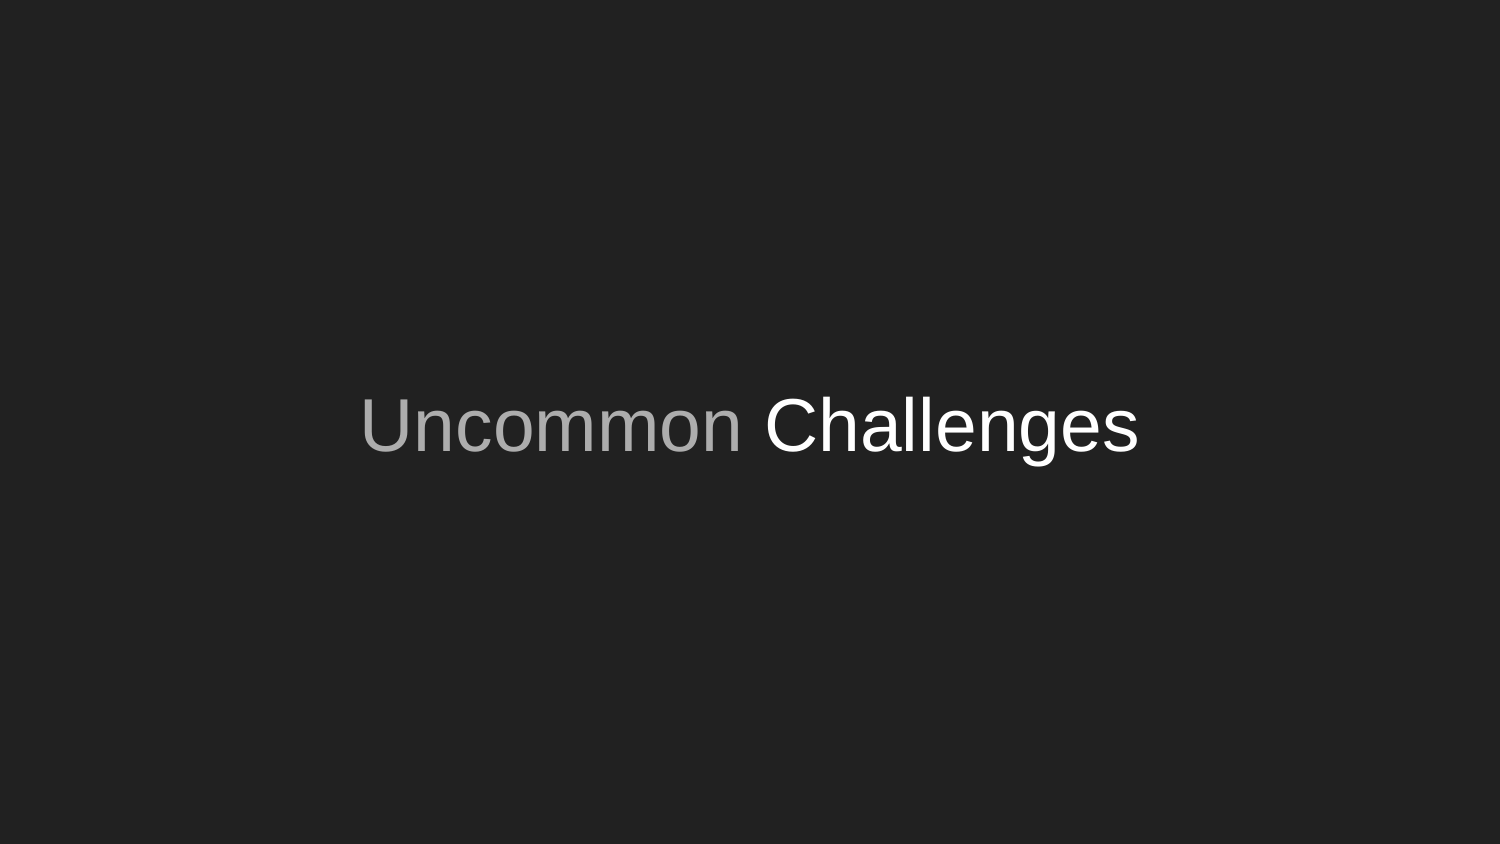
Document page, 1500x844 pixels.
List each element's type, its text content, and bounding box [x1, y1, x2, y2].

title Uncommon Challenges [51, 352, 1449, 491]
